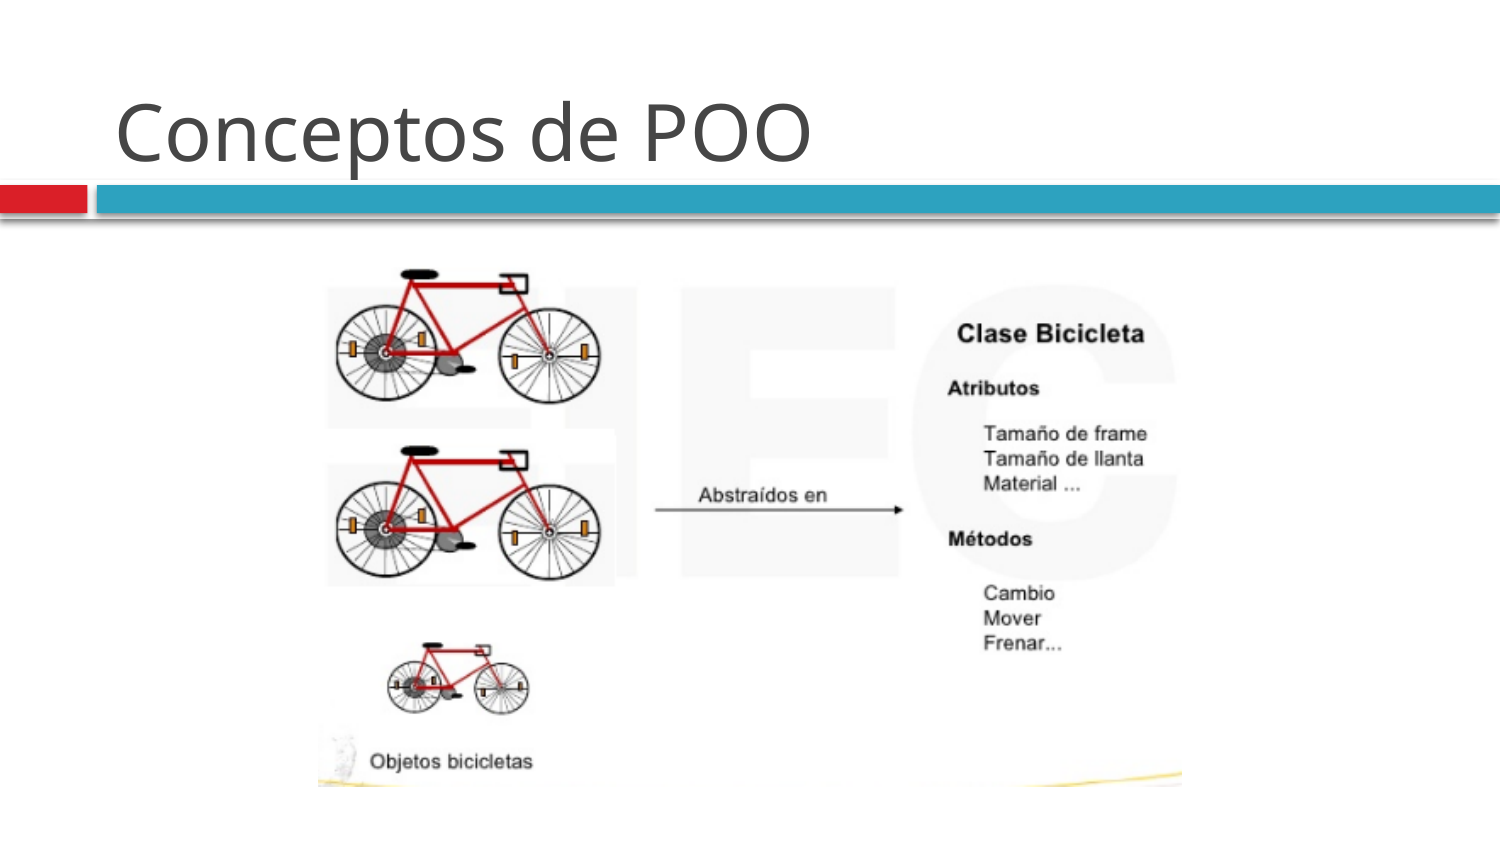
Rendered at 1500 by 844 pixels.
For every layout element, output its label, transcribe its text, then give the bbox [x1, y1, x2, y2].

picture [318, 244, 1182, 788]
title Conceptos de POO [99, 19, 1438, 185]
